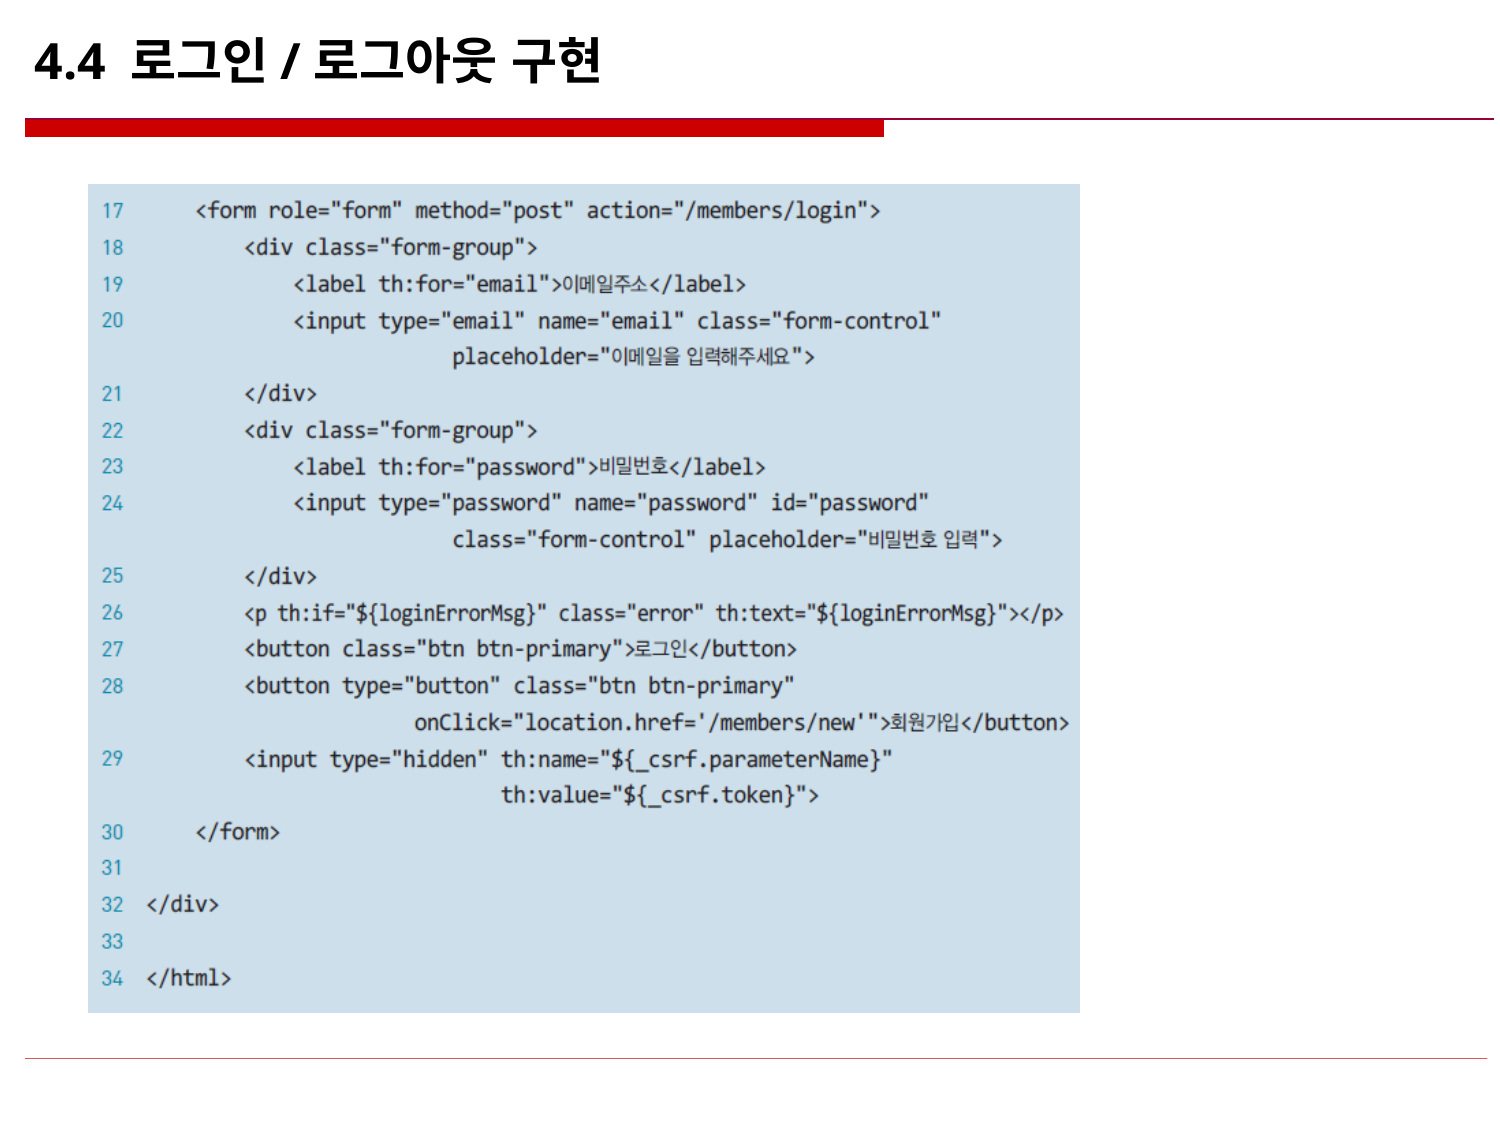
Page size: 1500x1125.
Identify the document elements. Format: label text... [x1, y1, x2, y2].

picture [88, 184, 1080, 1014]
title 4.4 로그인/로그아웃 구현 [19, 23, 1370, 96]
